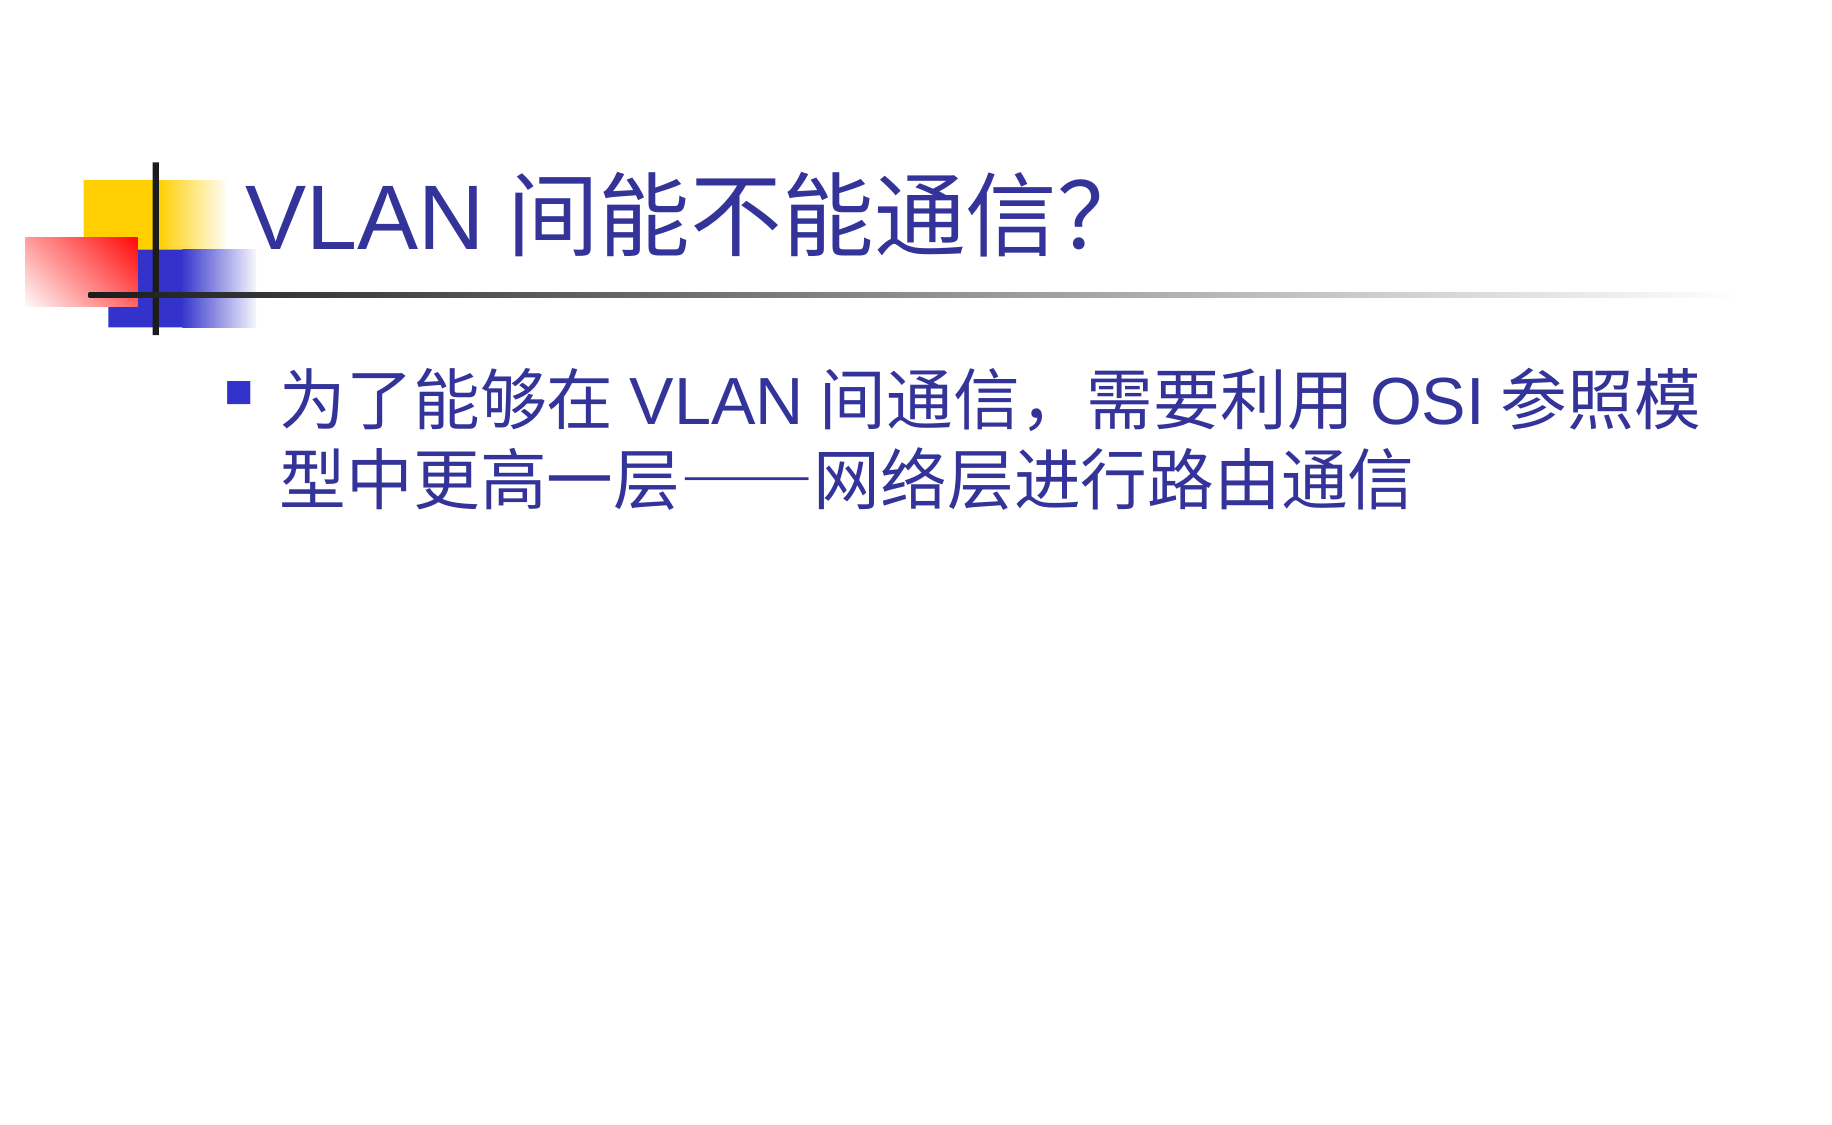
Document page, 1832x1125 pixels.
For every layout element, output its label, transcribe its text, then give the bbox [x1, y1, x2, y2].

list 为了能够在VLAN间通信，需要利用OSI参照模型中更高一层——网络层进行路由通信 [208, 350, 1766, 905]
title VLAN间能不能通信？ [230, 35, 1791, 275]
